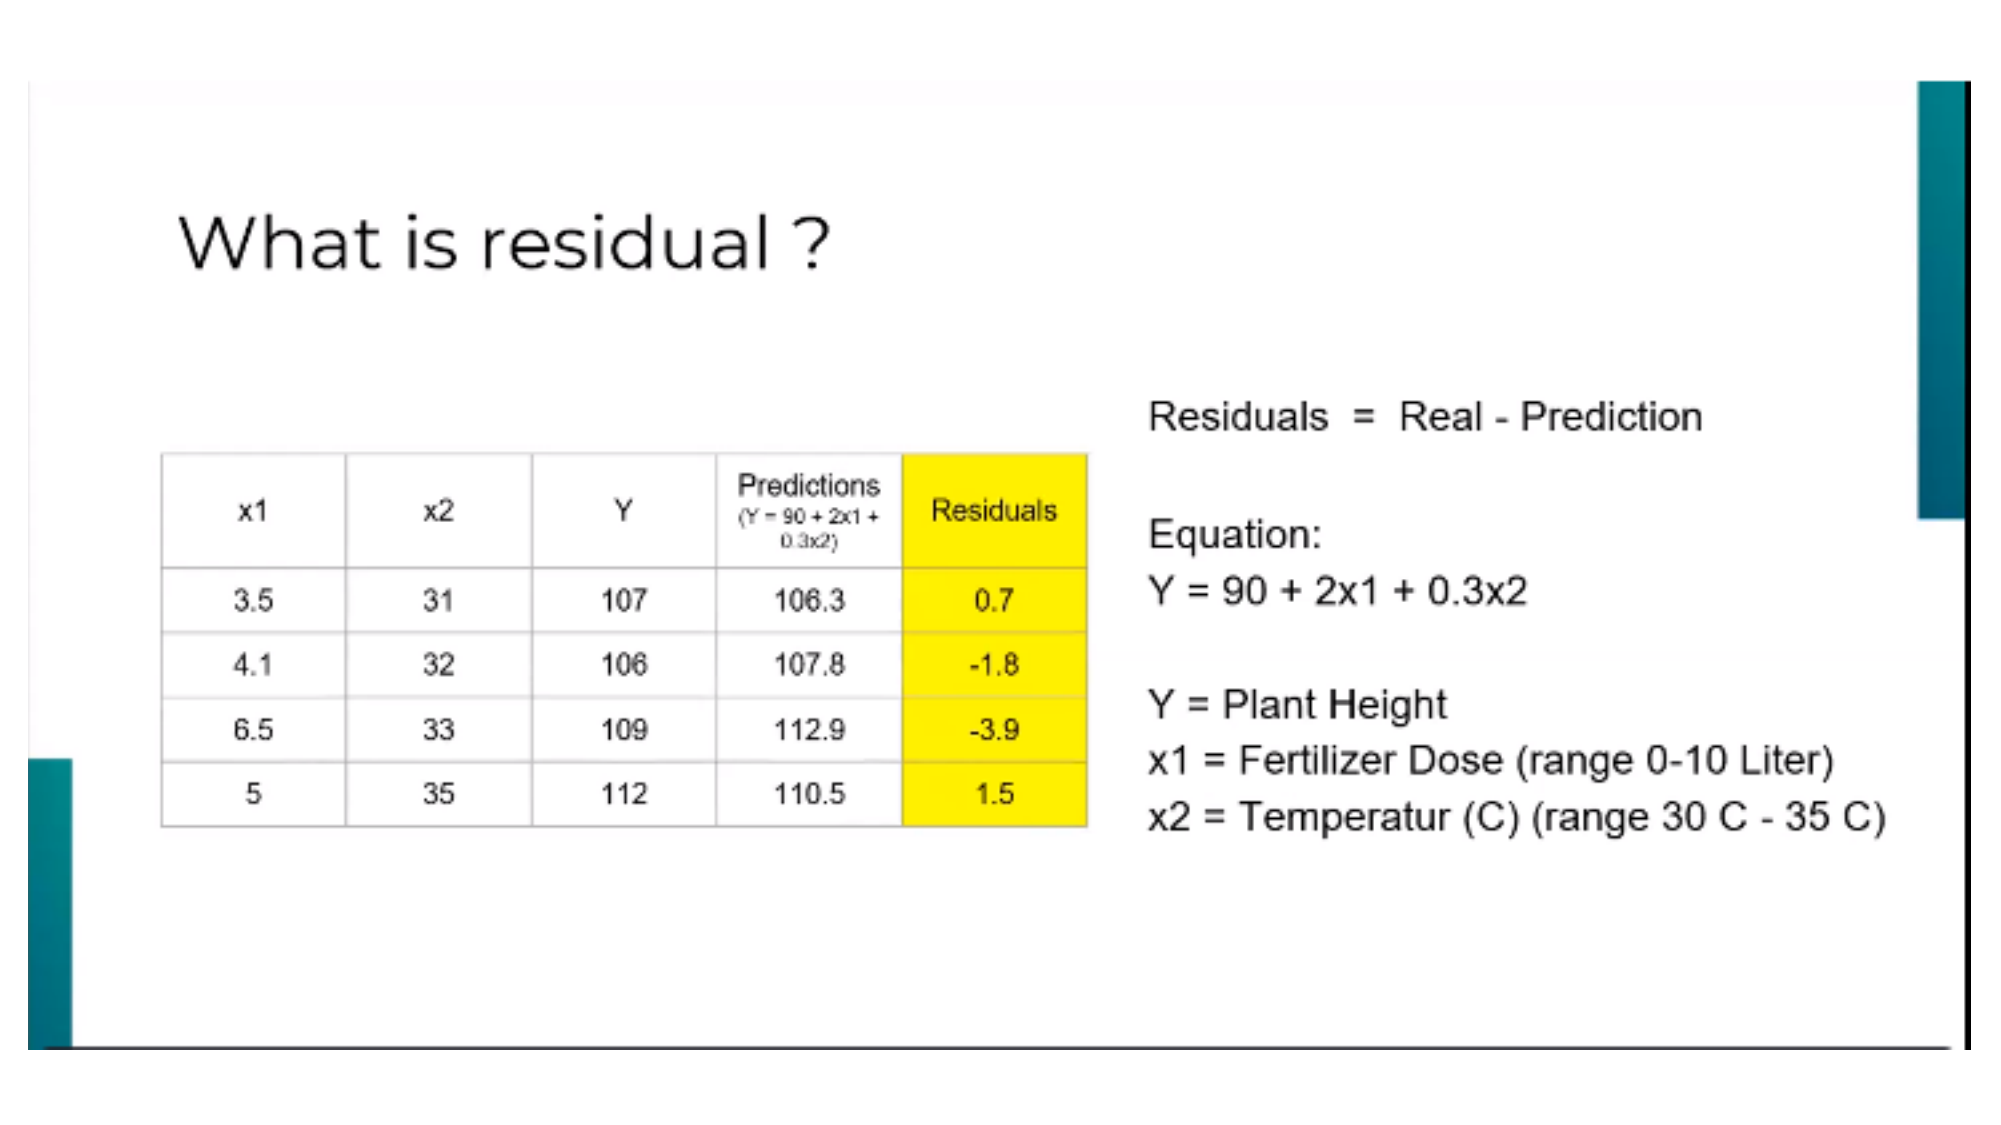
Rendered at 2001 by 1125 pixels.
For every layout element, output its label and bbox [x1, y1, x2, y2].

picture [28, 74, 1971, 1050]
